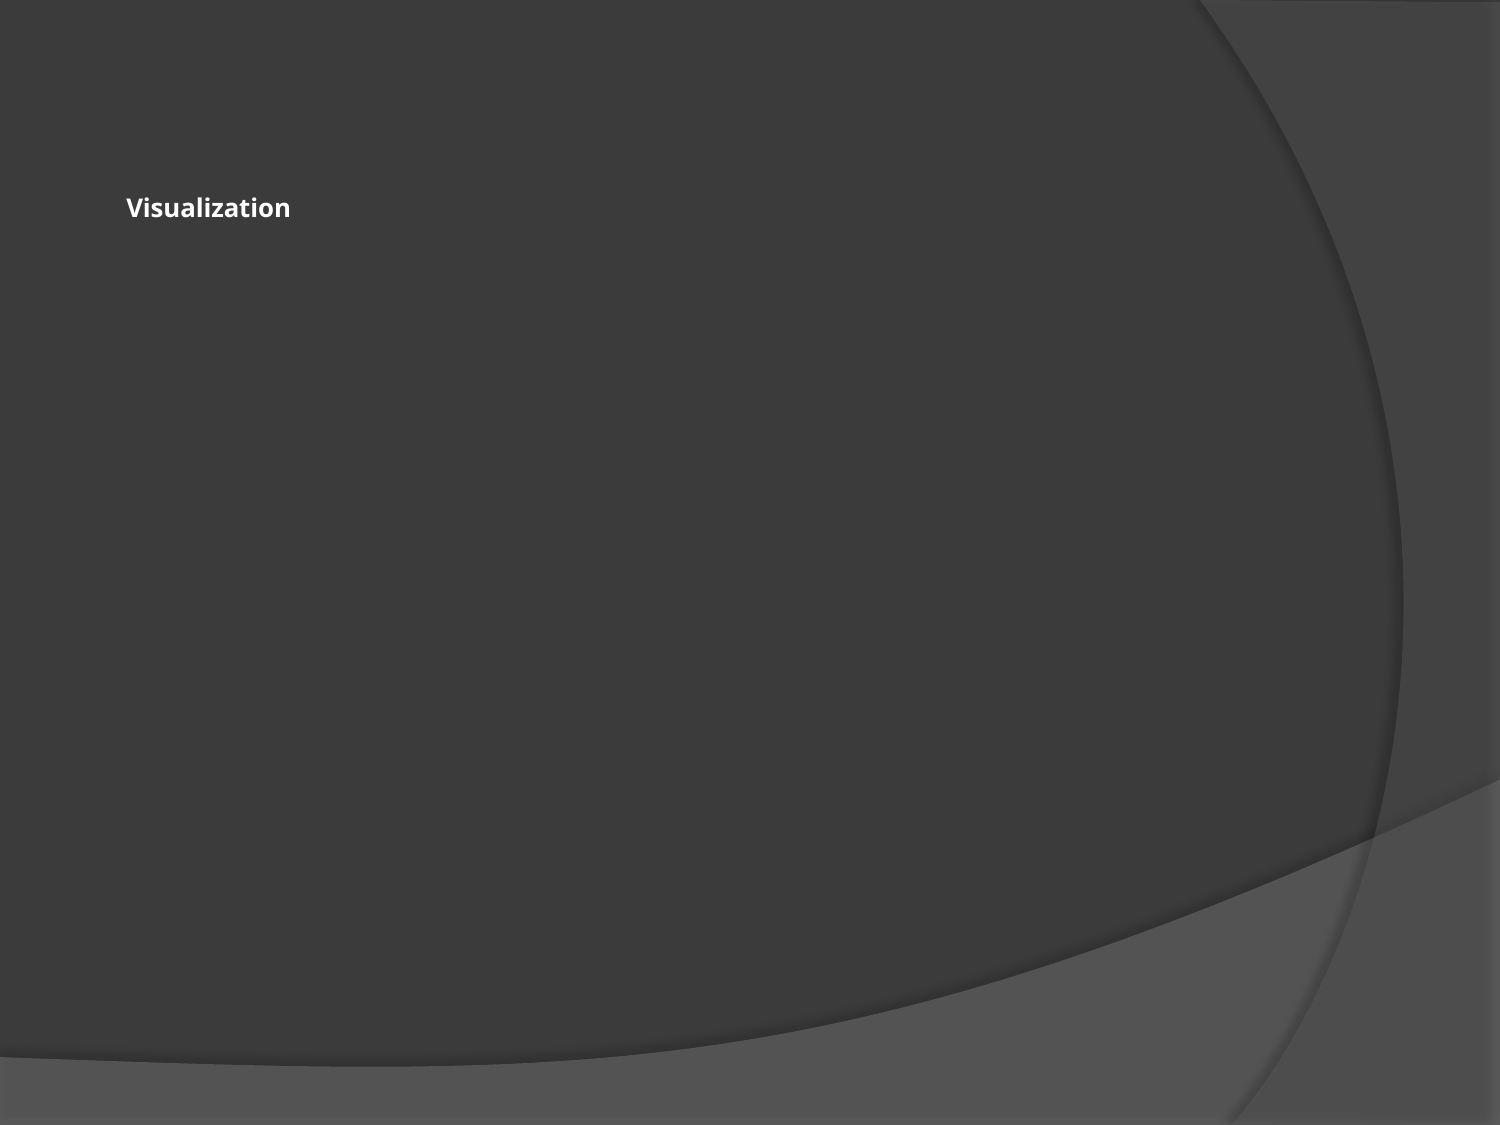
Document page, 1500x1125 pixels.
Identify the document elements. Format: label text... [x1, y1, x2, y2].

title Visualization [75, 45, 1301, 233]
